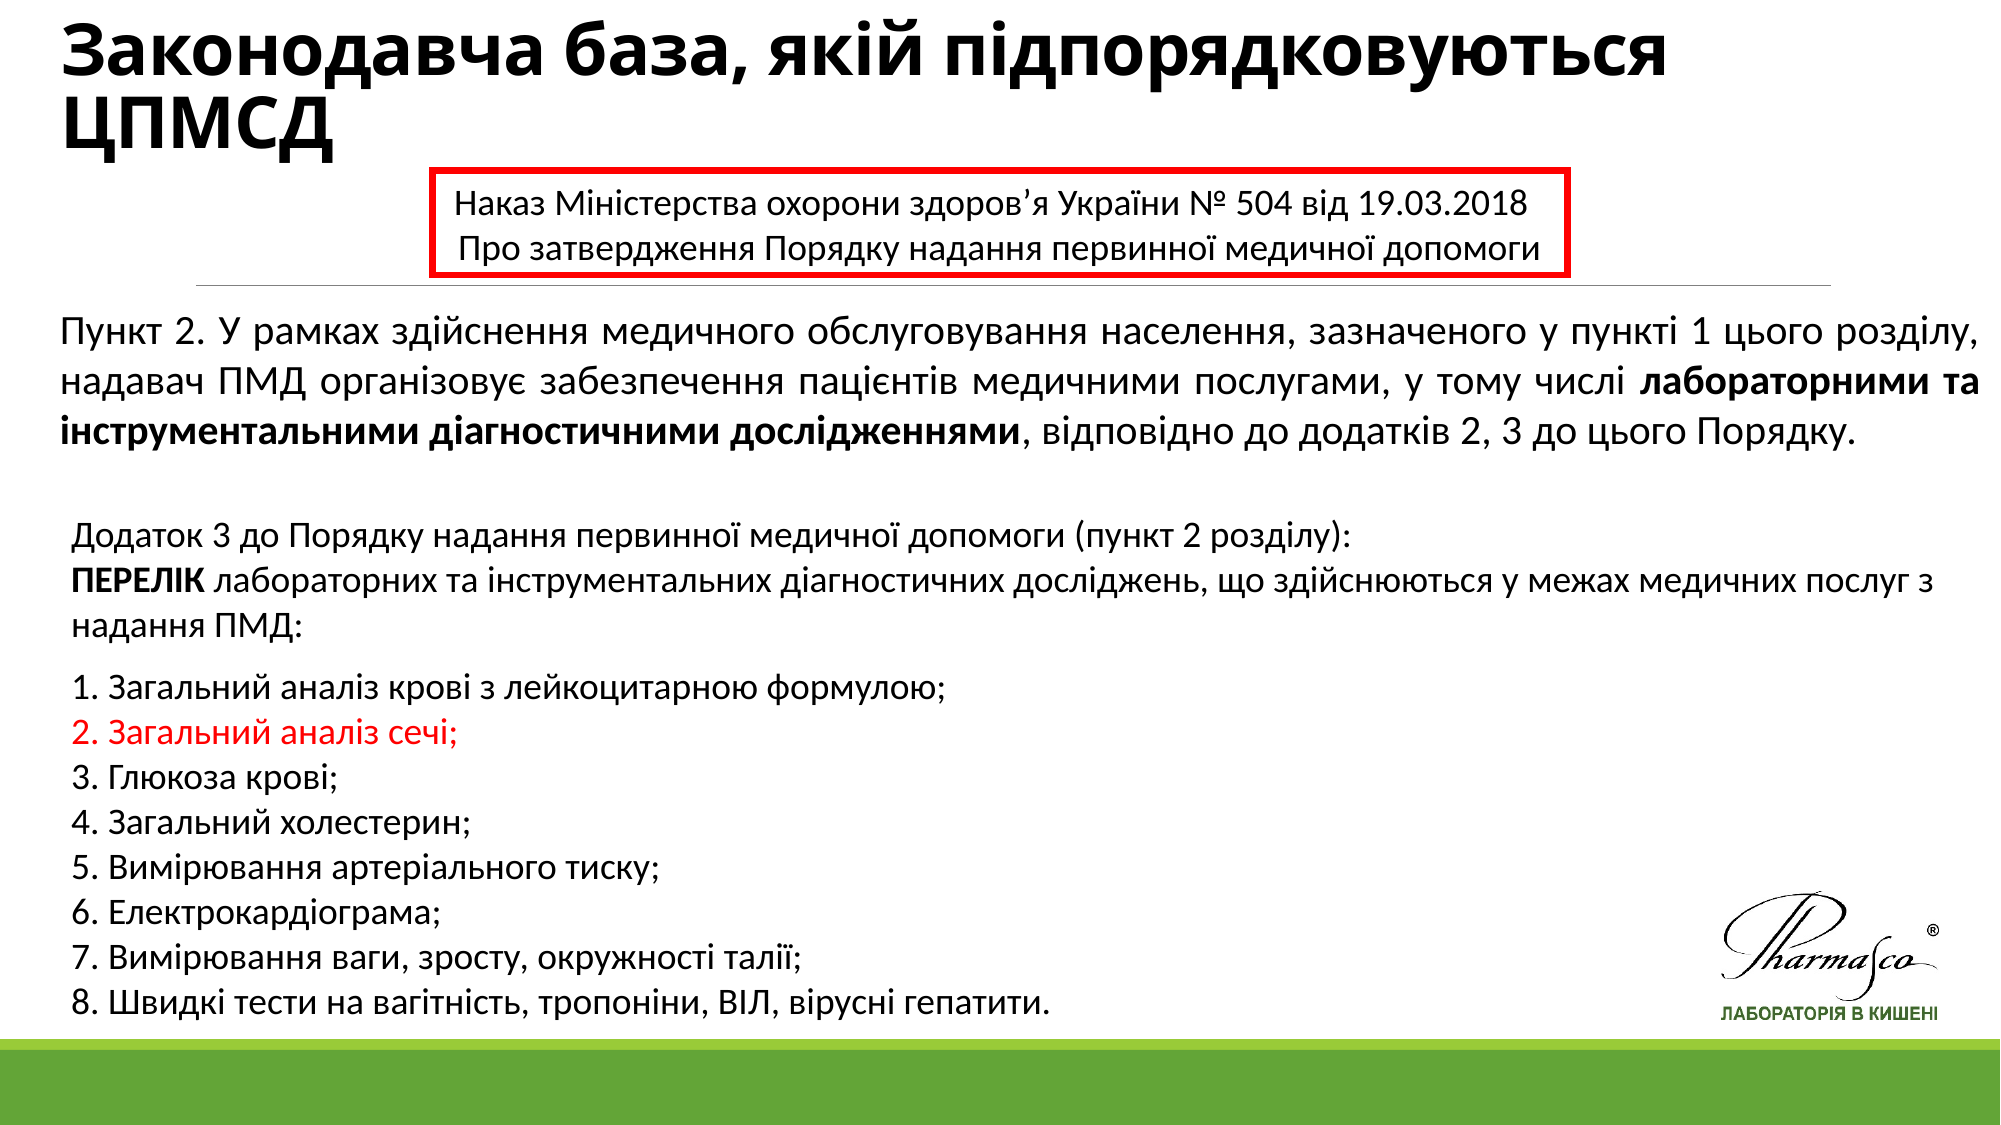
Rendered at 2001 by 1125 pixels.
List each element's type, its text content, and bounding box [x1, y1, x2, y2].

text_box Наказ Міністерства охорони здоров’я України № 504 від 19.03.2018 Про затвердження Порядку надання первинної медичної допомоги [432, 170, 1568, 276]
text_box Пункт 2. У рамках здійснення медичного обслуговування населення, зазначеного у пункті 1 цього розділу, надавач ПМД організовує забезпечення пацієнтів медичними послугами, у тому числі лабораторними та інструментальними діагностичними дослідженнями, відповідно до додатків 2, 3 до цього Порядку. [45, 295, 1996, 461]
picture [1721, 891, 1939, 1020]
text_box Додаток 3 до Порядку надання первинної медичної допомоги (пункт 2 розділу): ПЕРЕЛІК лабораторних та інструментальних діагностичних досліджень, що здійснюються у межах медичних послуг з надання ПМД: [56, 502, 1966, 653]
title Законодавча база, якій підпорядковуються ЦПМСД [45, 8, 1955, 171]
text_box 1. Загальний аналіз крові з лейкоцитарною формулою; 2. Загальний аналіз сечі; 3. Глюкоза крові; 4. Загальний холестерин; 5. Вимірювання артеріального тиску; 6. Електрокардіограма; 7. Вимірювання ваги, зросту, окружності талії; 8. Швидкі тести на вагітність, тропоніни, ВІЛ, вірусні гепатити. [56, 654, 1346, 1074]
